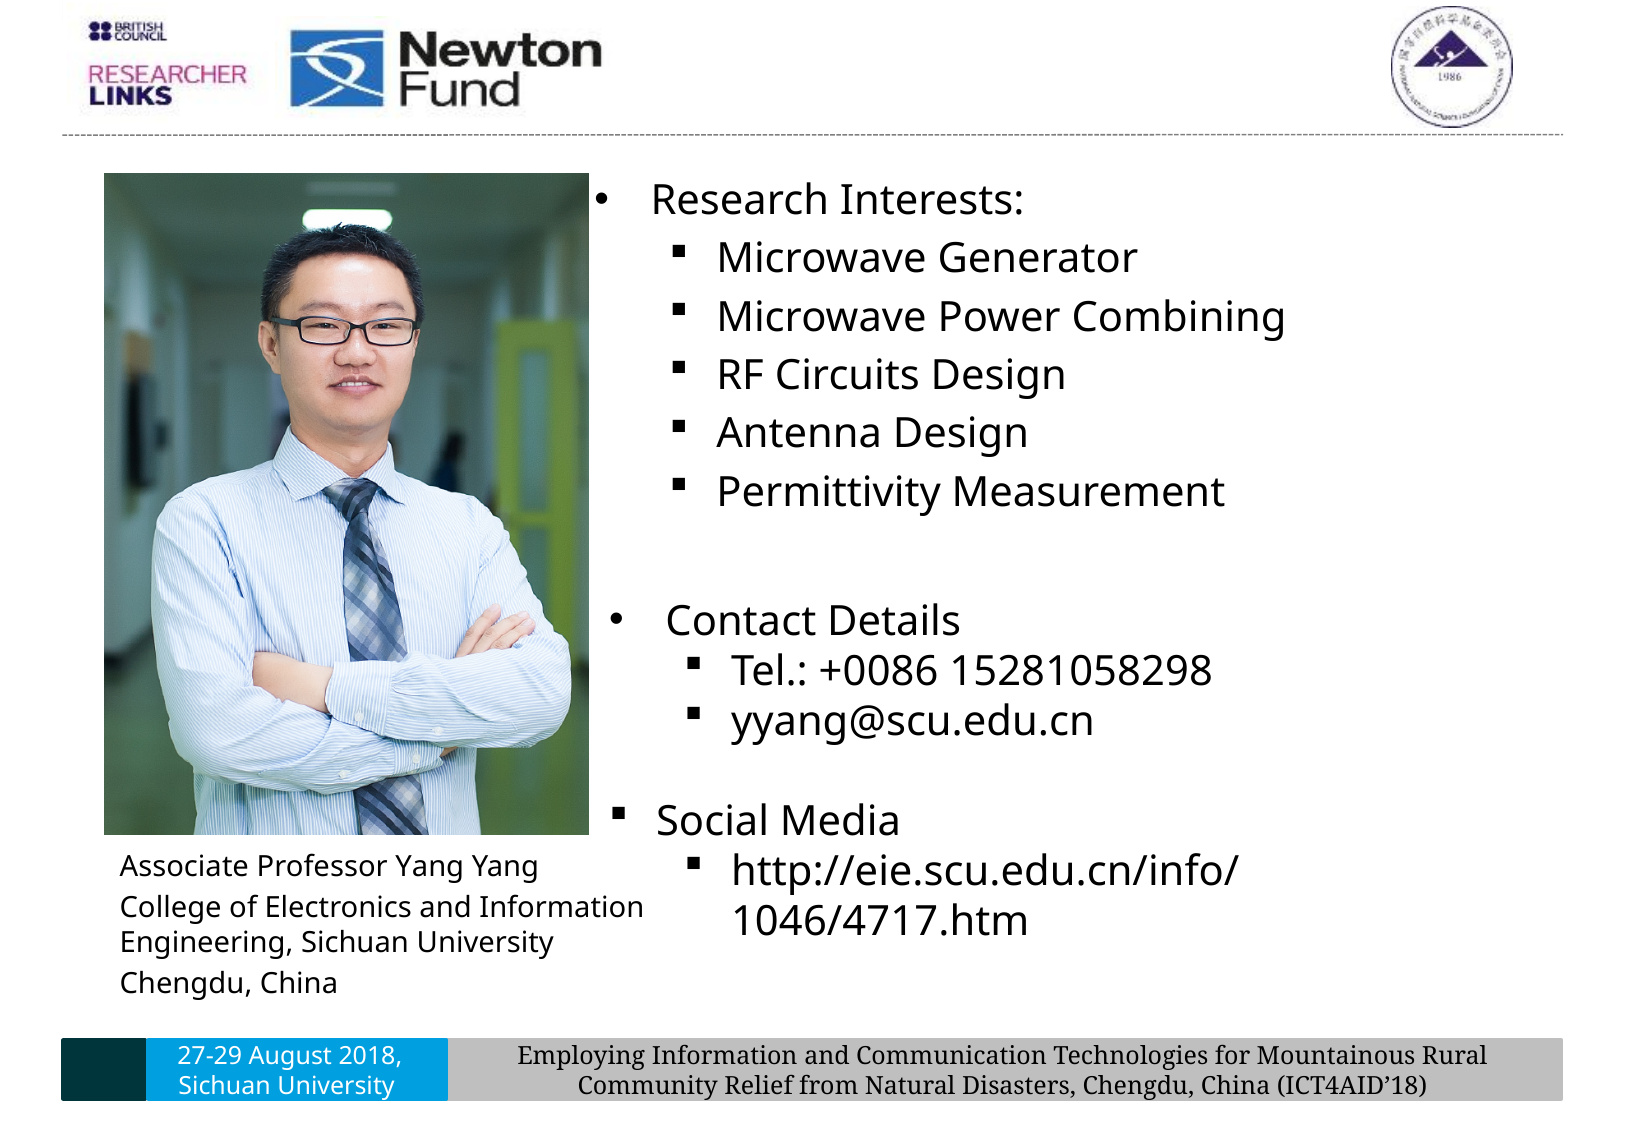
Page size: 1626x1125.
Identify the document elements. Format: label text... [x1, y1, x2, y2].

text_box Contact Details Tel.: +0086 15281058298 yyang@scu.edu.cn Social Media http://eie.scu.edu.cn/info/1046/4717.htm [594, 586, 1504, 1001]
picture [104, 173, 589, 835]
footer Employing Information and Communication Technologies for Mountainous Rural Community Relief from Natural Disasters, Chengdu, China (ICT4AID’18) [447, 1039, 1561, 1100]
list Research Interests: Microwave Generator Microwave Power Combining RF Circuits Design Antenna Design Permittivity Measurement [594, 172, 1405, 578]
picture [275, 16, 617, 124]
list Associate Professor Yang Yang College of Electronics and Information Engineering, Sichuan University Chengdu, China [119, 847, 658, 1014]
picture [1391, 6, 1513, 128]
picture [67, 3, 269, 124]
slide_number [148, 1039, 447, 1100]
